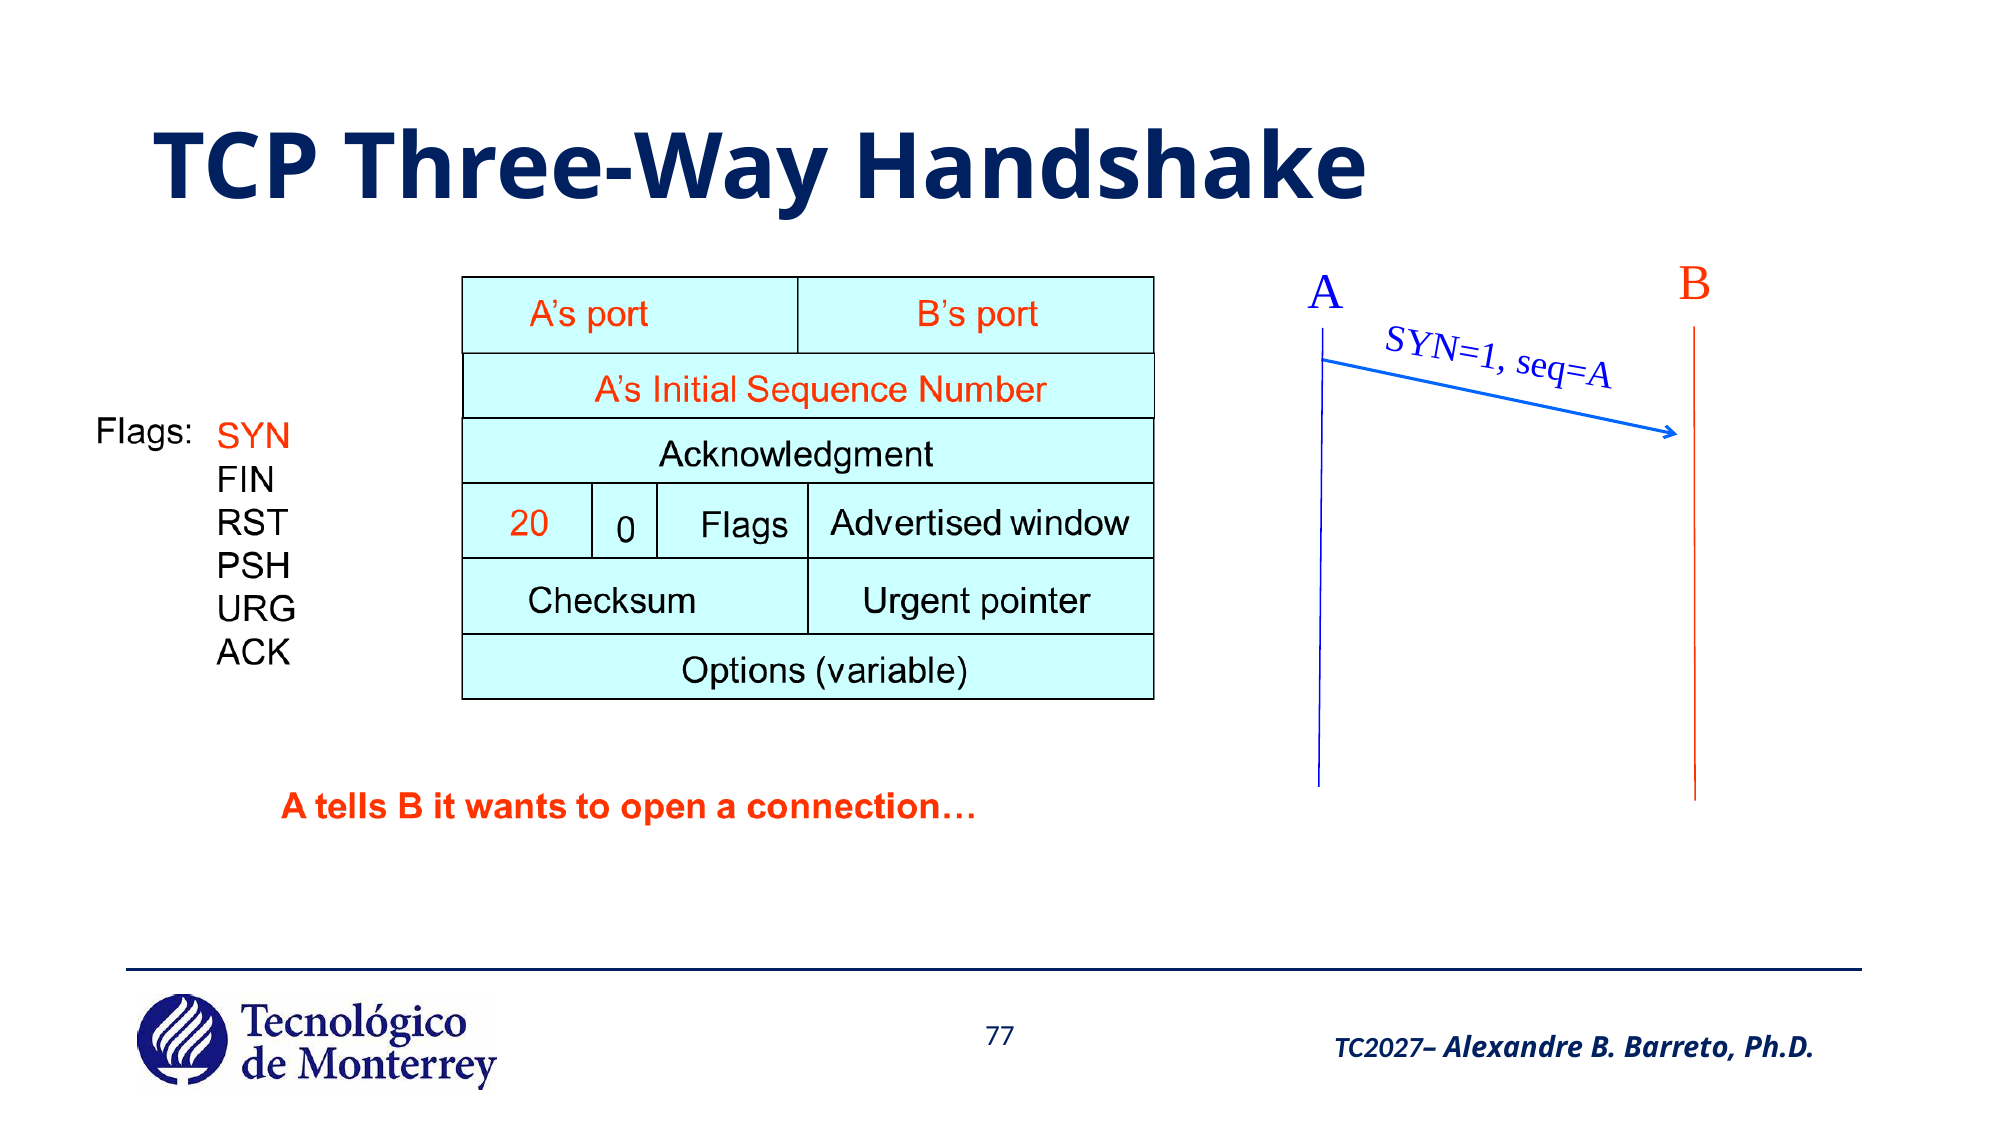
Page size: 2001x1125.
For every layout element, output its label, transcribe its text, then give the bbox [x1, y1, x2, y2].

picture [137, 994, 497, 1090]
text_box SYN=1, seq=A [1366, 302, 1635, 408]
picture [73, 276, 1155, 849]
text_box A [1292, 251, 1359, 327]
text_box B [1663, 242, 1727, 318]
title TCP Three-Way Handshake [137, 59, 1863, 278]
